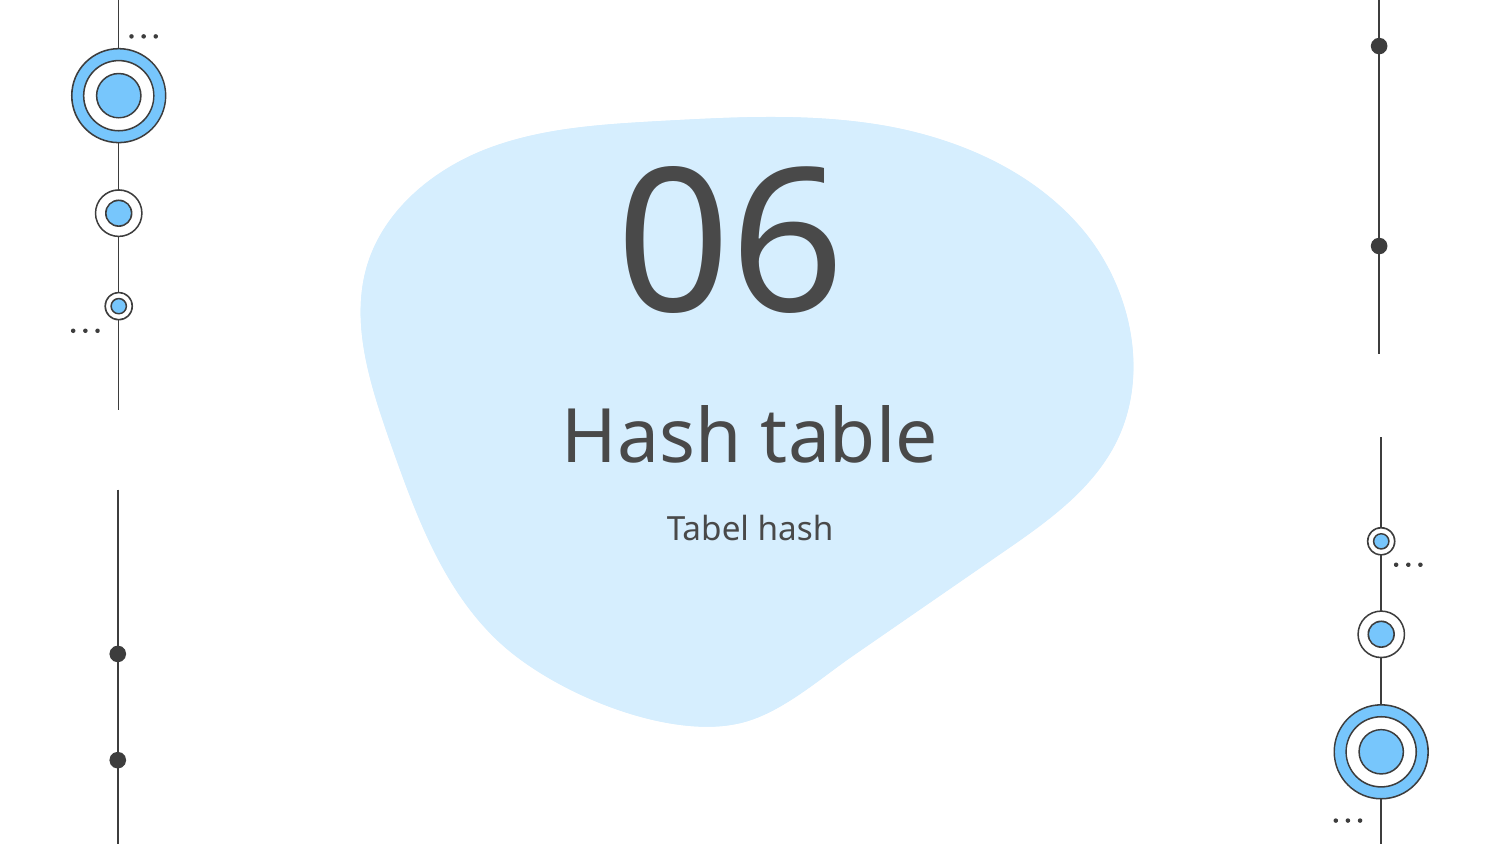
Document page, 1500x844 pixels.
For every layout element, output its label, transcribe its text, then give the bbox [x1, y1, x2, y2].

title 06 [487, 190, 975, 366]
subtitle Tabel hash [487, 491, 1013, 605]
title Hash table [487, 366, 1013, 491]
